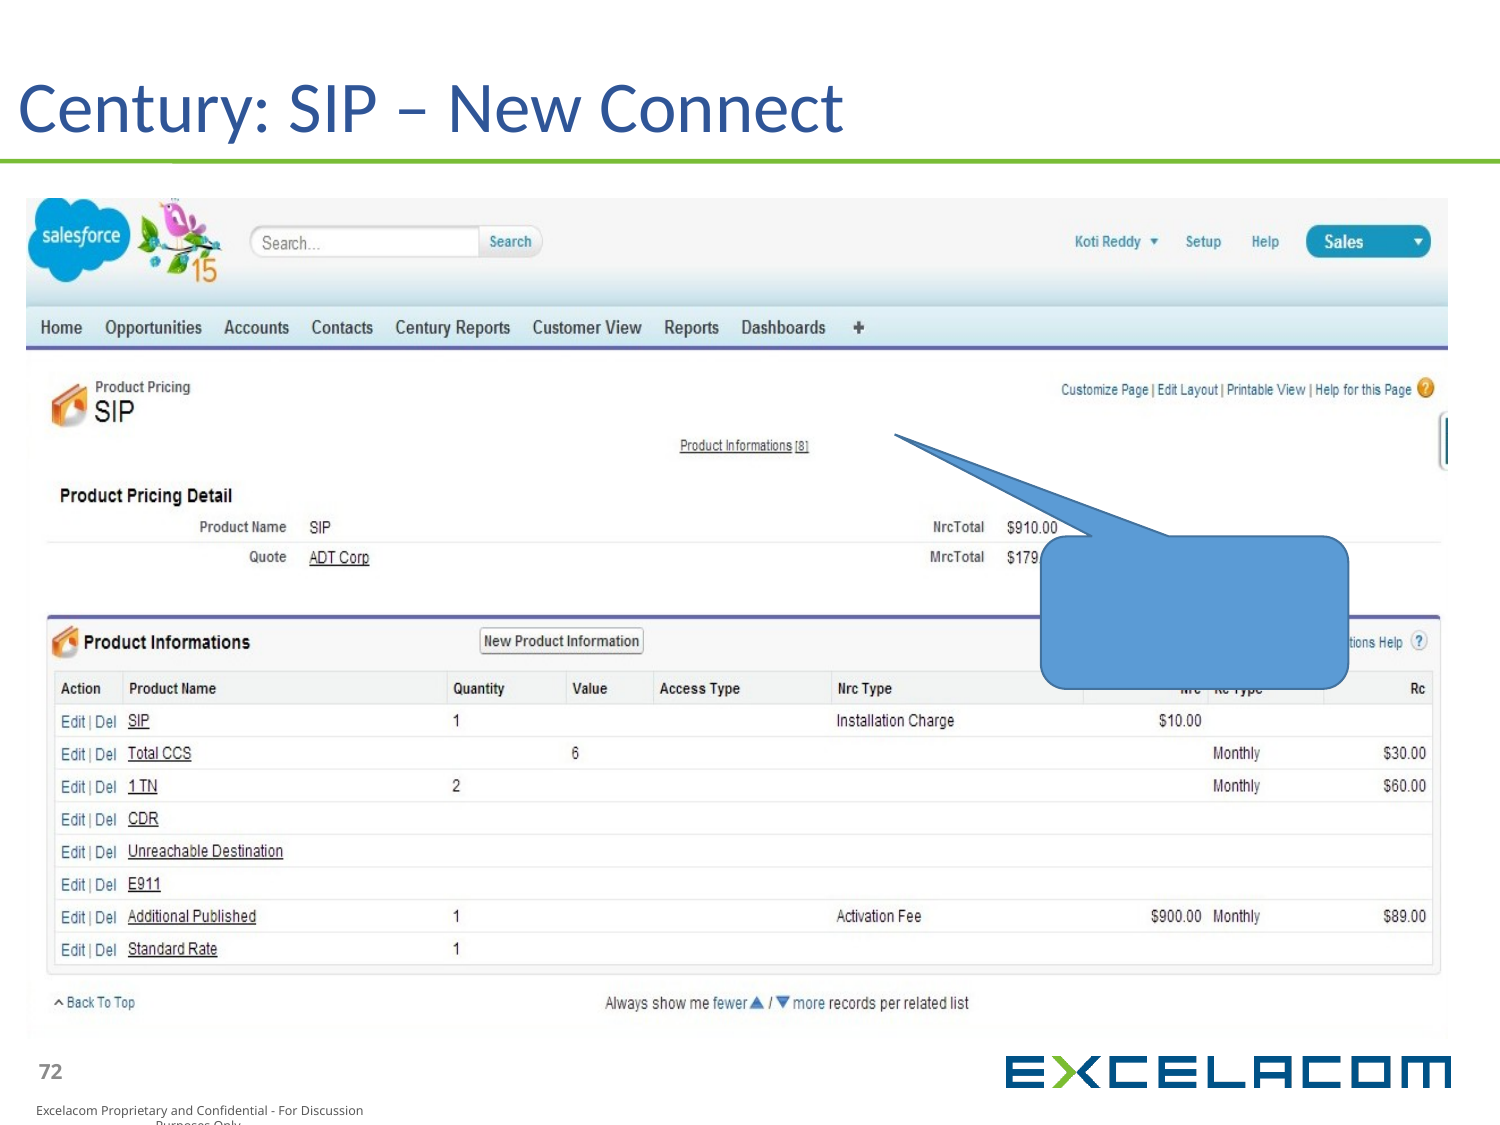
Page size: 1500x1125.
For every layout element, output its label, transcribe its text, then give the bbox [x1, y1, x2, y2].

slide_number 72 [23, 1042, 93, 1103]
text_box Century: SIP – New Connect [3, 51, 861, 155]
picture [1006, 1056, 1451, 1088]
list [26, 198, 1448, 1039]
